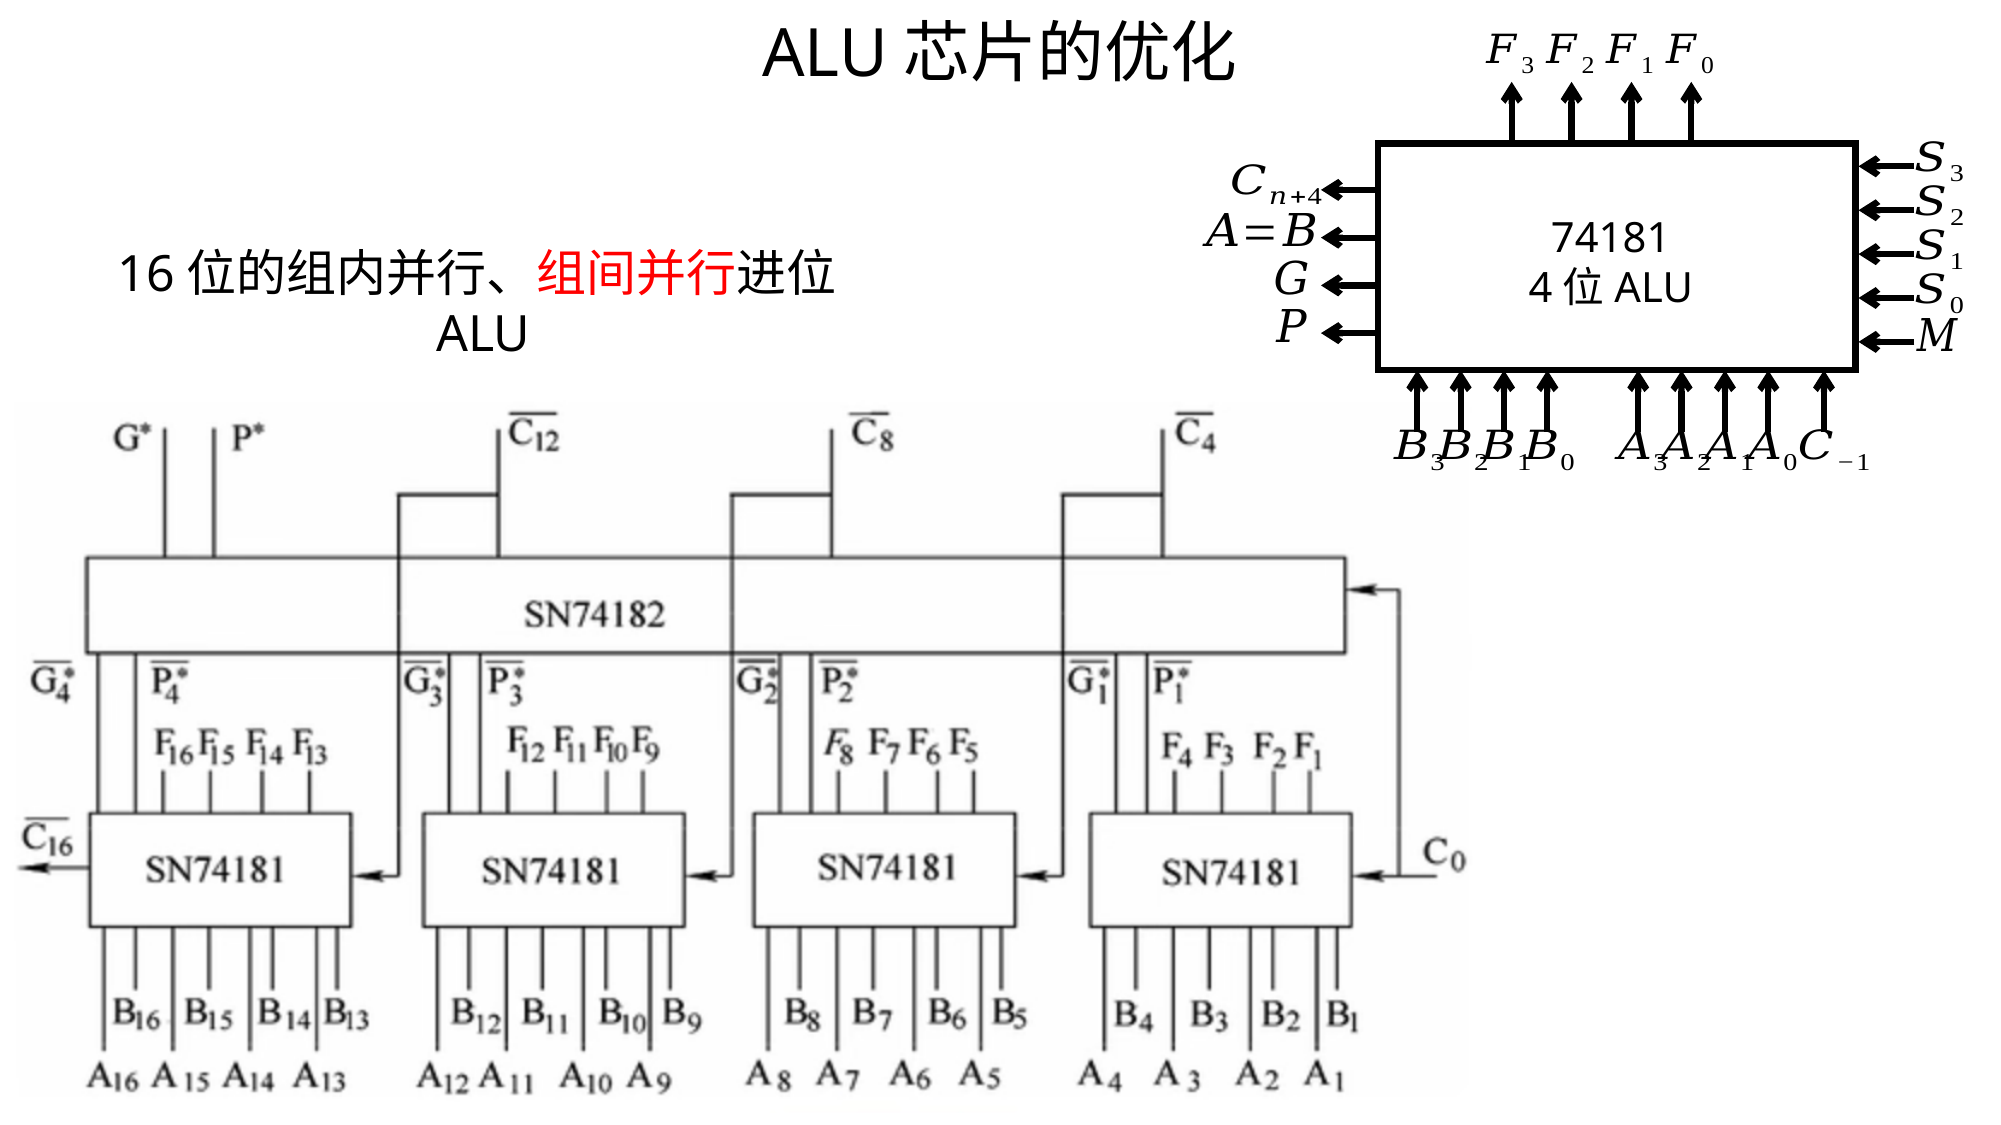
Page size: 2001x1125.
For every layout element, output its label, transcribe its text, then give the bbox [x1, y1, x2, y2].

picture [12, 397, 1476, 1113]
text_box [1199, 28, 1964, 476]
text_box 16位的组内并行、组间并行进位ALU [60, 234, 907, 370]
text_box ALU芯片的优化 [595, 2, 1405, 98]
